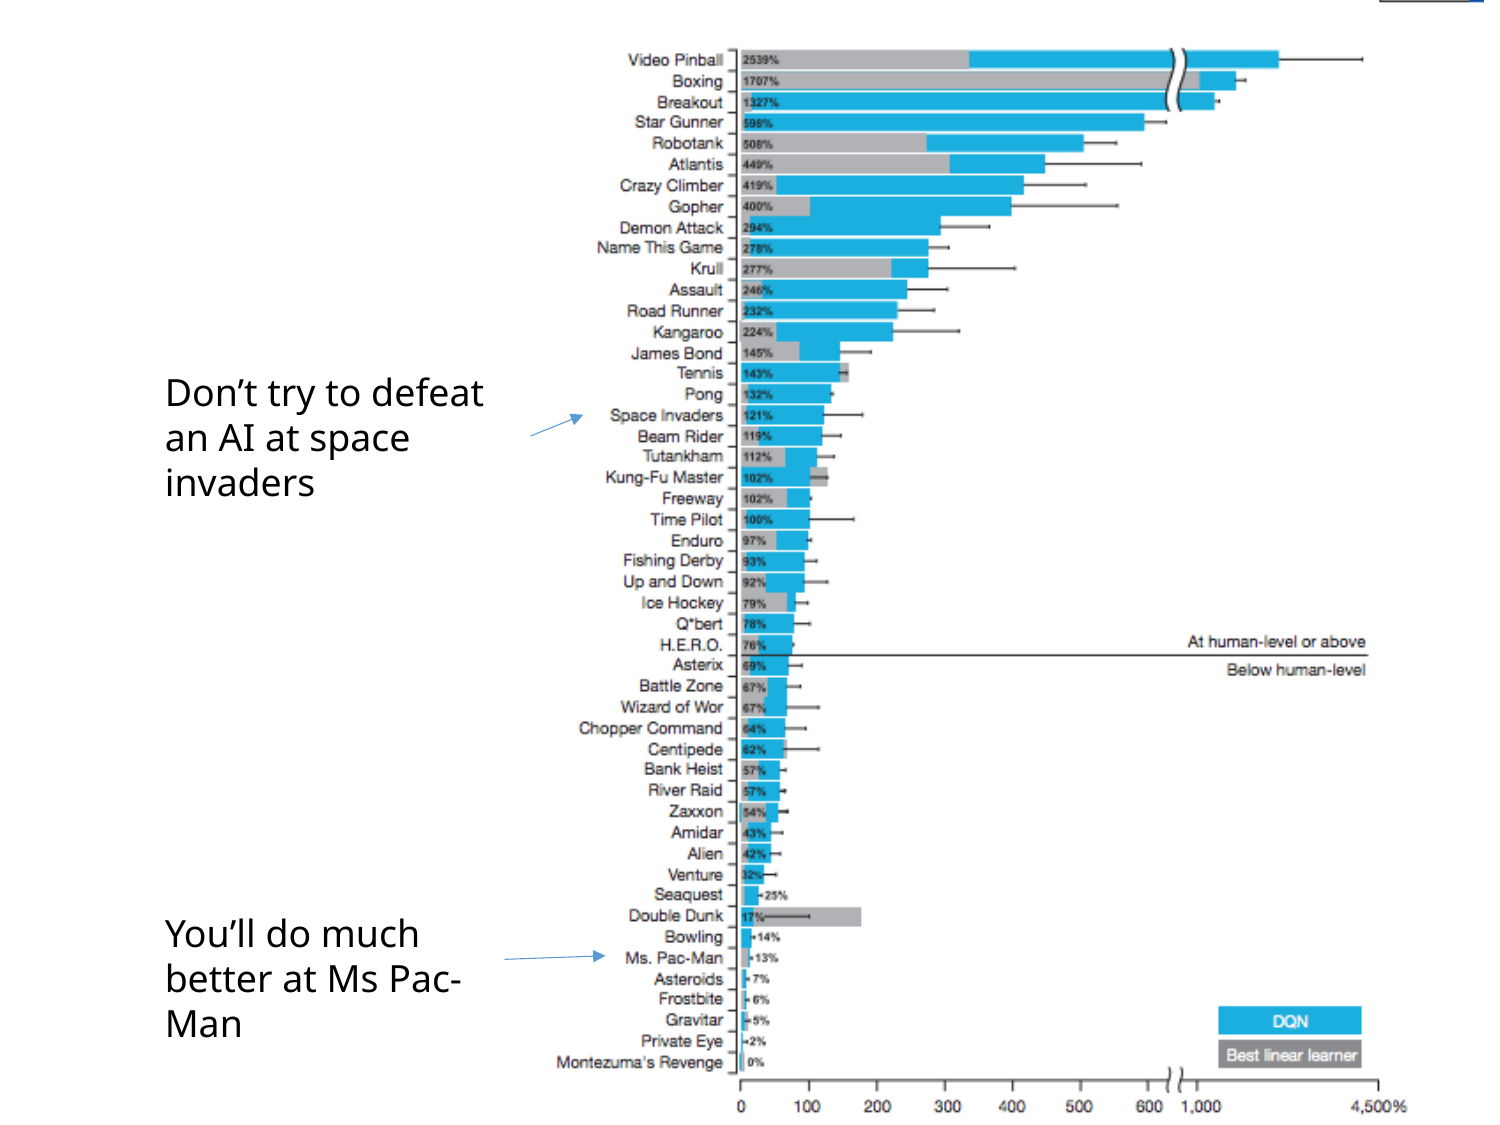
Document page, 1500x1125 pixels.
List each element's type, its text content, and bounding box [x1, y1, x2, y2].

text_box You’ll do much better at Ms Pac-Man [149, 902, 471, 1053]
text_box Don’t try to defeat an AI at space invaders [149, 361, 471, 511]
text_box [504, 955, 606, 960]
picture [471, 0, 1484, 1125]
